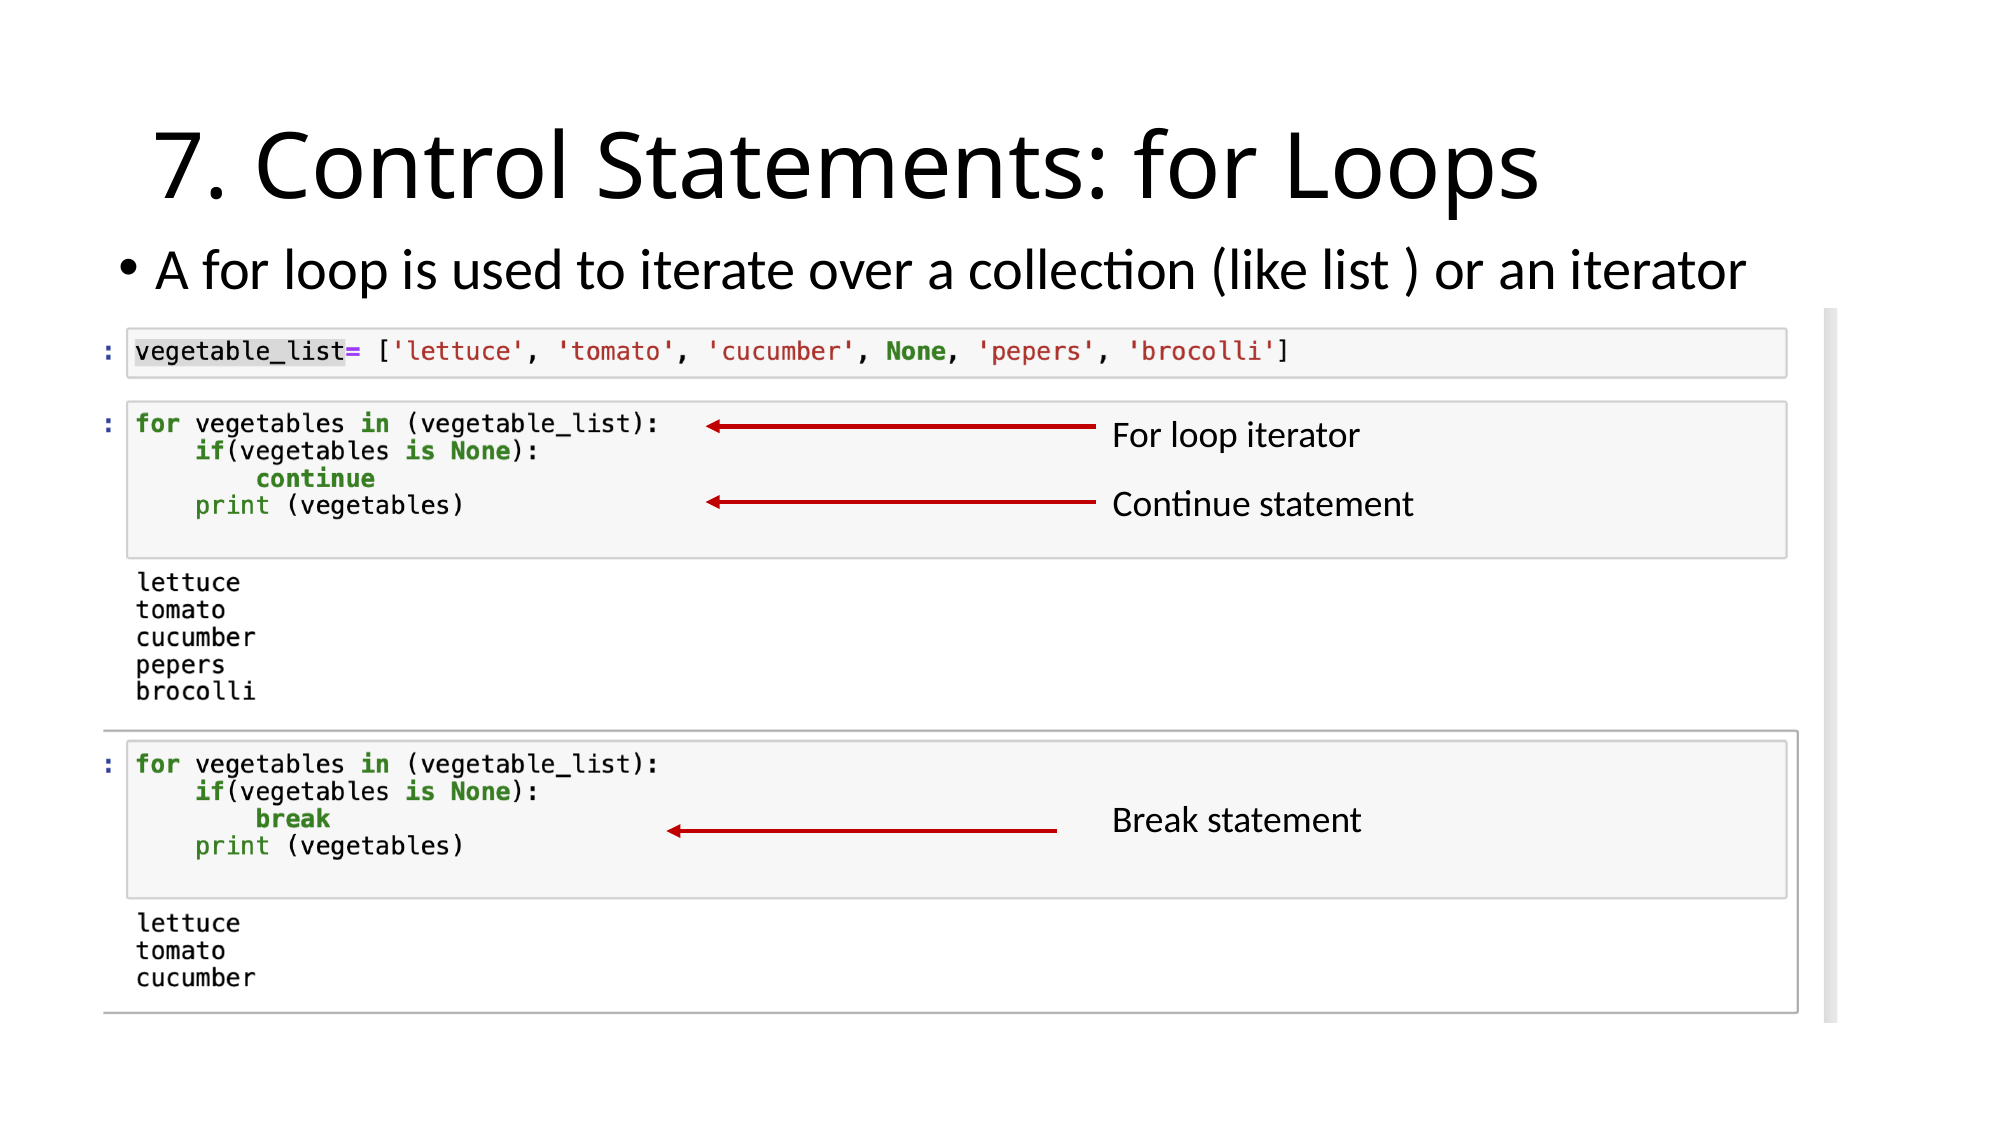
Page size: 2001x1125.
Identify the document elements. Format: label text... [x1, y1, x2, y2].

picture [103, 308, 1838, 1023]
list A for loop is used to iterate over a collection (like list ) or an iterator [103, 231, 1829, 308]
title 7. Control Statements: for Loops [137, 59, 1863, 278]
